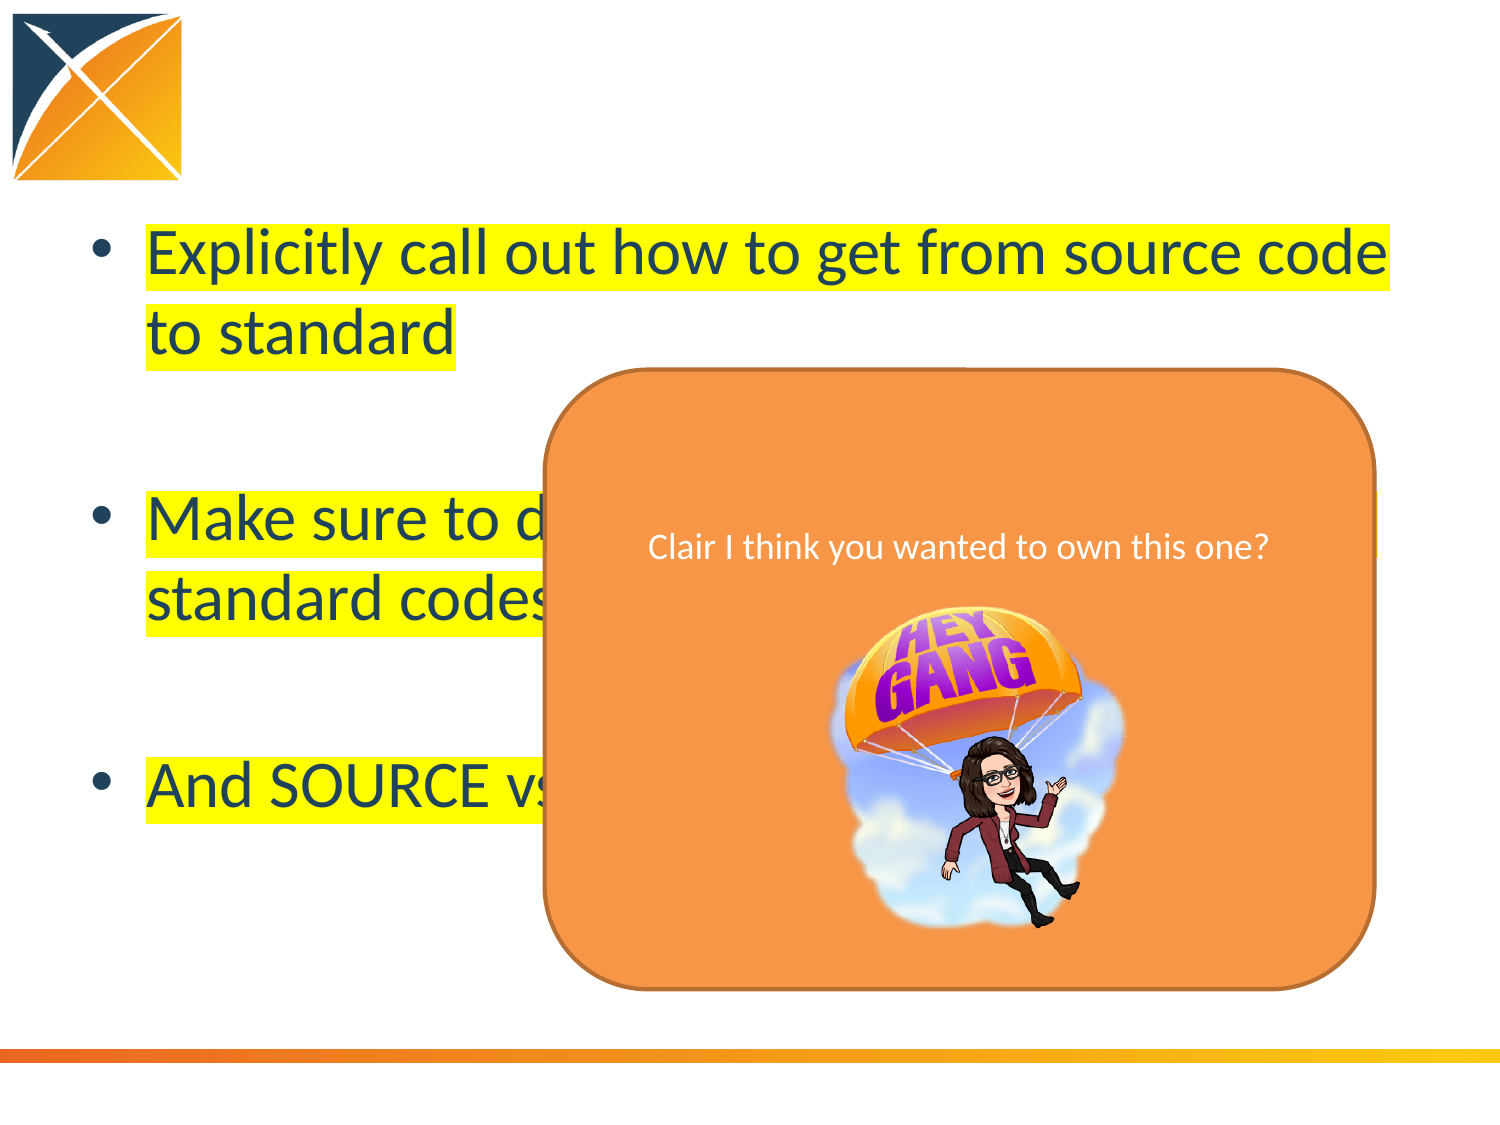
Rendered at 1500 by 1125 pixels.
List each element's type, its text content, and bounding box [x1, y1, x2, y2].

picture [0, 0, 206, 200]
picture [805, 602, 1144, 940]
list Explicitly call out how to get from source code to standard Make sure to drive home that we need to use standard codes for analysis And SOURCE vs STANDARD [75, 200, 1425, 1005]
text_box Clair I think you wanted to own this one? [542, 367, 1377, 992]
